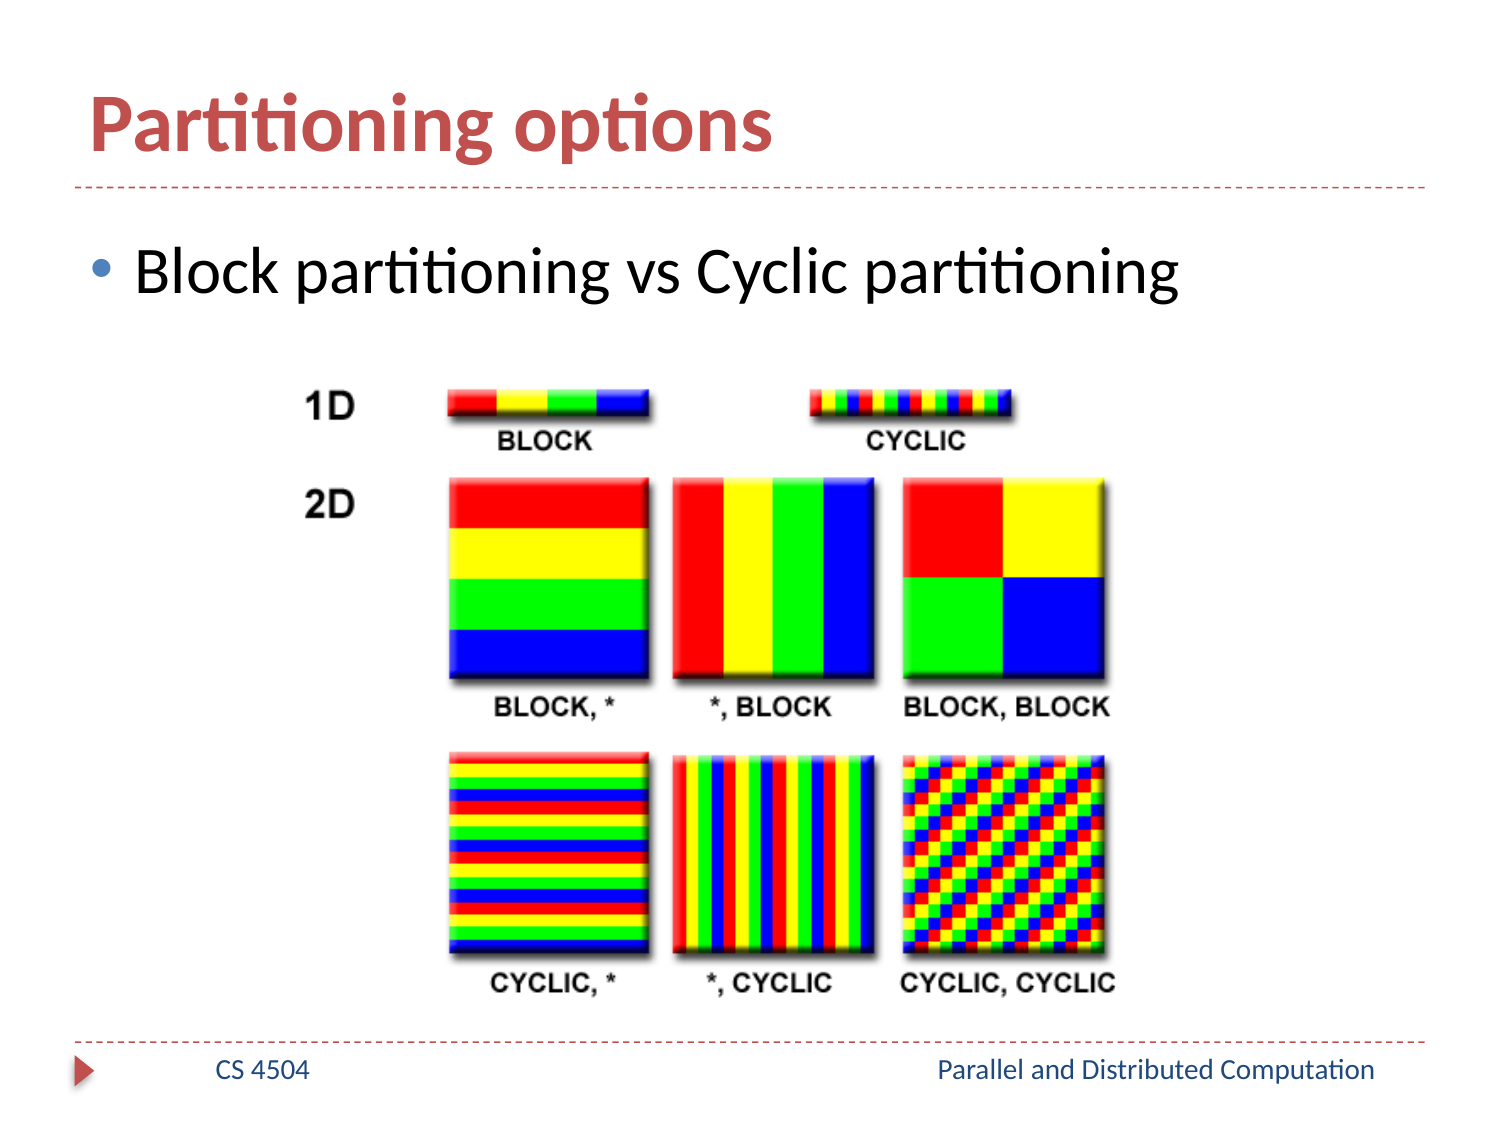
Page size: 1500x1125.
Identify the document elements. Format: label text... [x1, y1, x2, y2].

title Partitioning options [75, 12, 1425, 175]
slide_number CS 4504 [100, 1042, 426, 1103]
picture [287, 354, 1137, 1008]
slide_number Parallel and Distributed Computation [887, 1042, 1426, 1103]
list Block partitioning vs Cyclic partitioning [75, 200, 1425, 1010]
